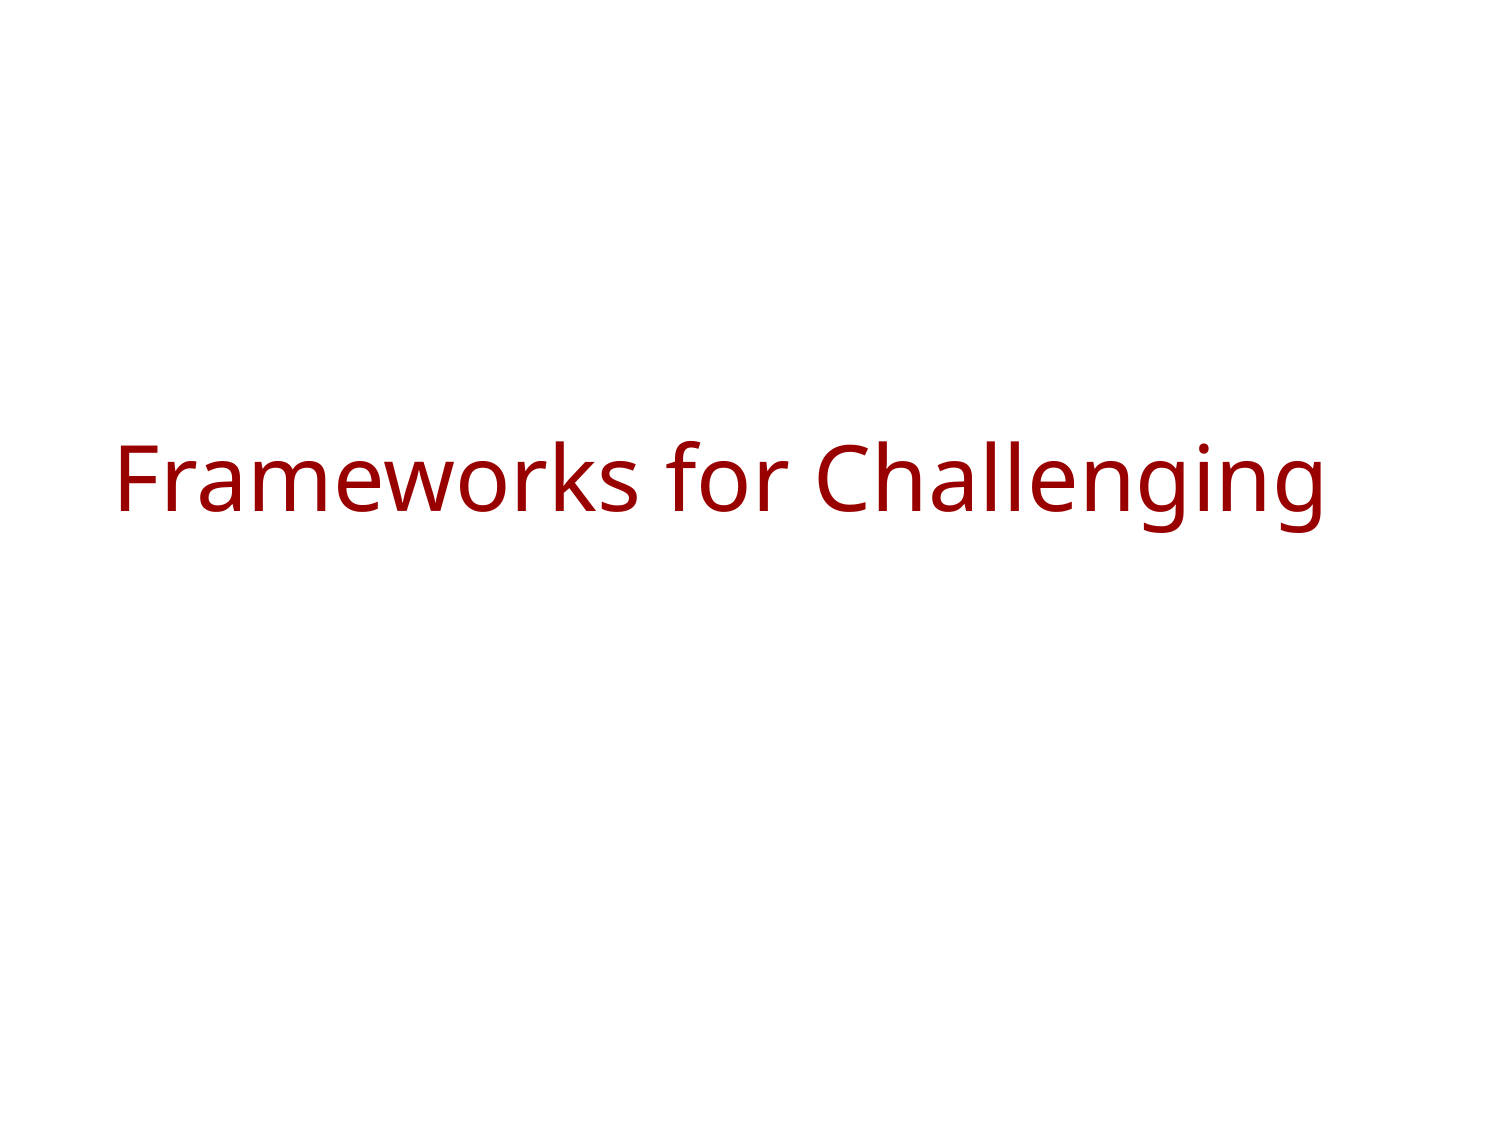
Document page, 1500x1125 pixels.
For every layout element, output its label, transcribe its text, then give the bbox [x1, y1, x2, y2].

title Frameworks for Challenging [97, 373, 1392, 591]
